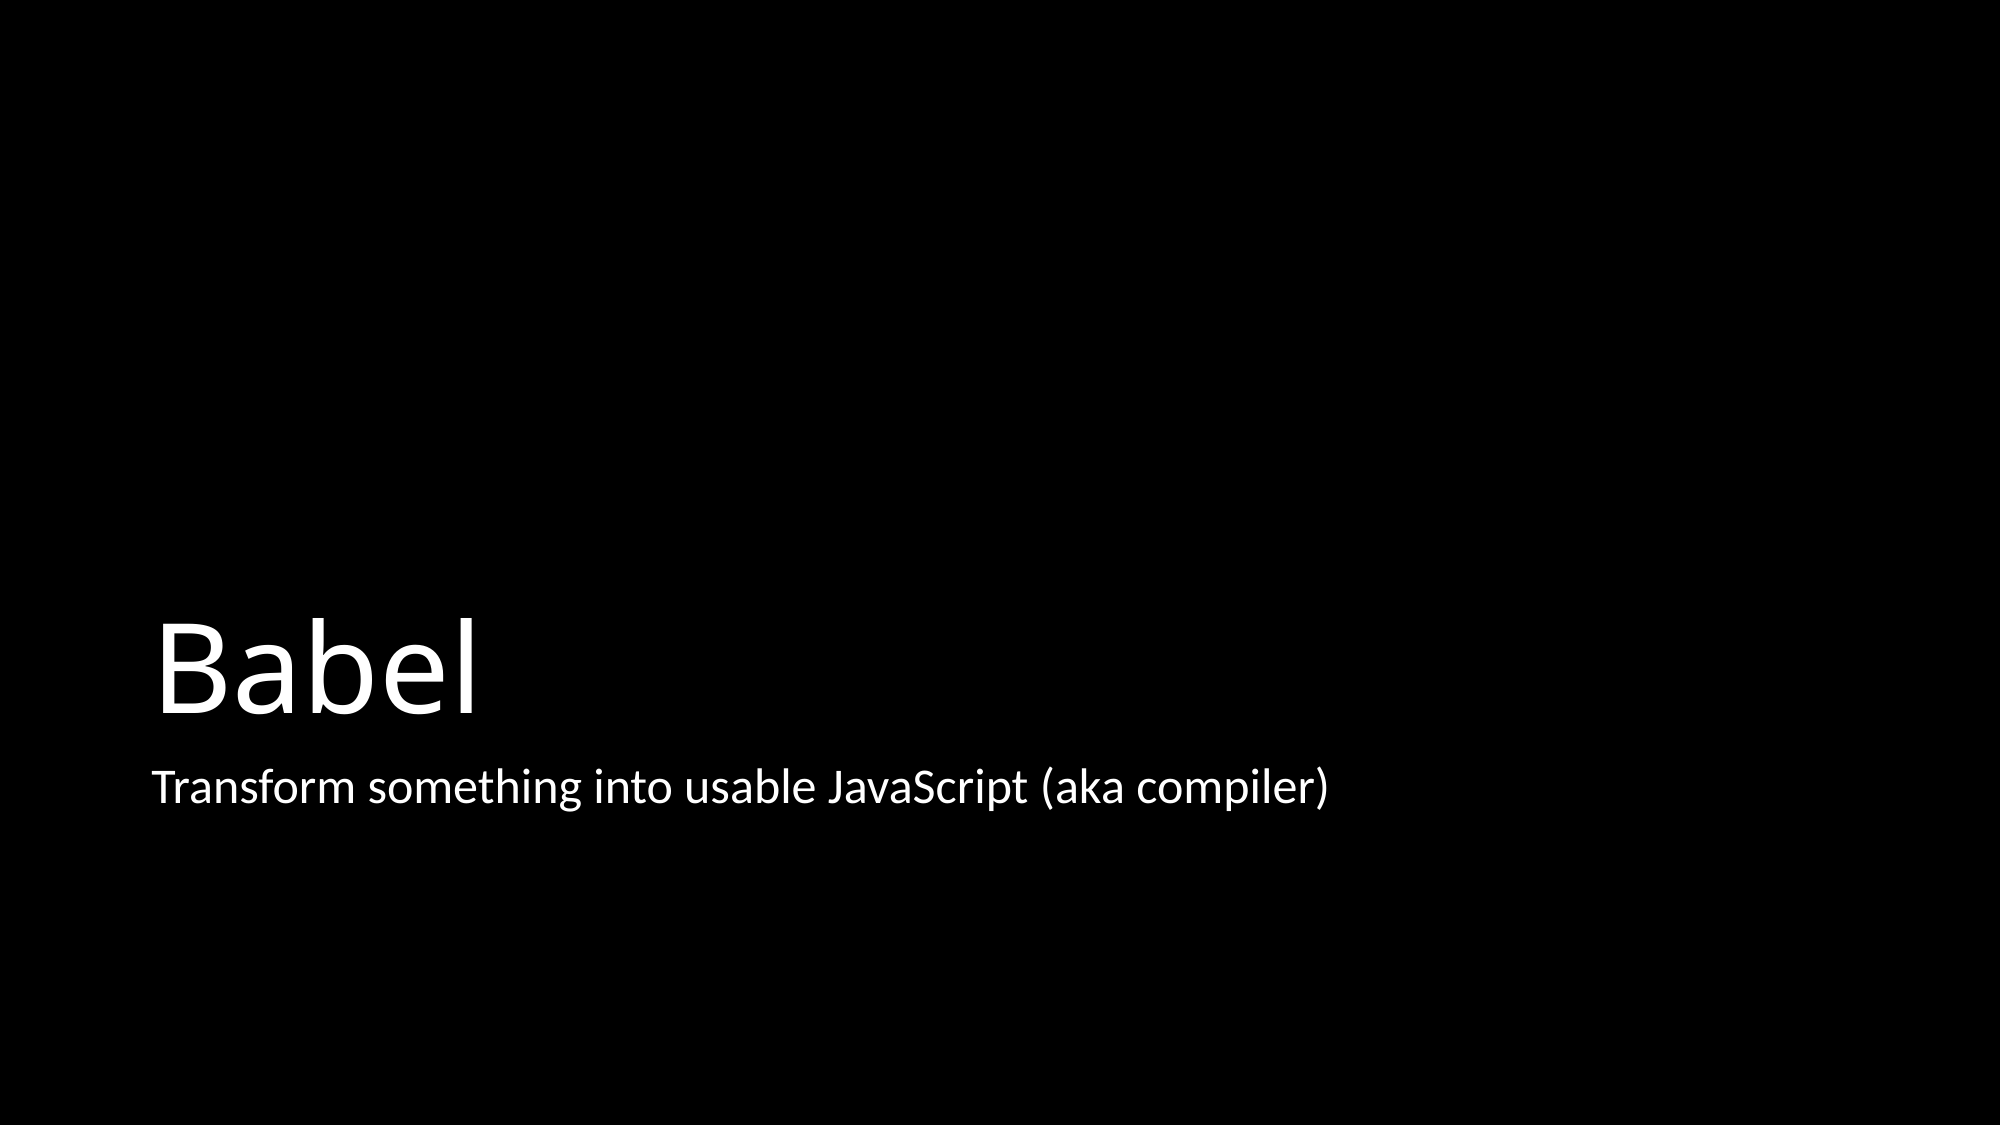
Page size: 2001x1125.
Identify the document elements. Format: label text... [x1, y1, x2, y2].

list Transform something into usable JavaScript (aka compiler) [136, 752, 1862, 999]
title Babel [136, 280, 1862, 749]
